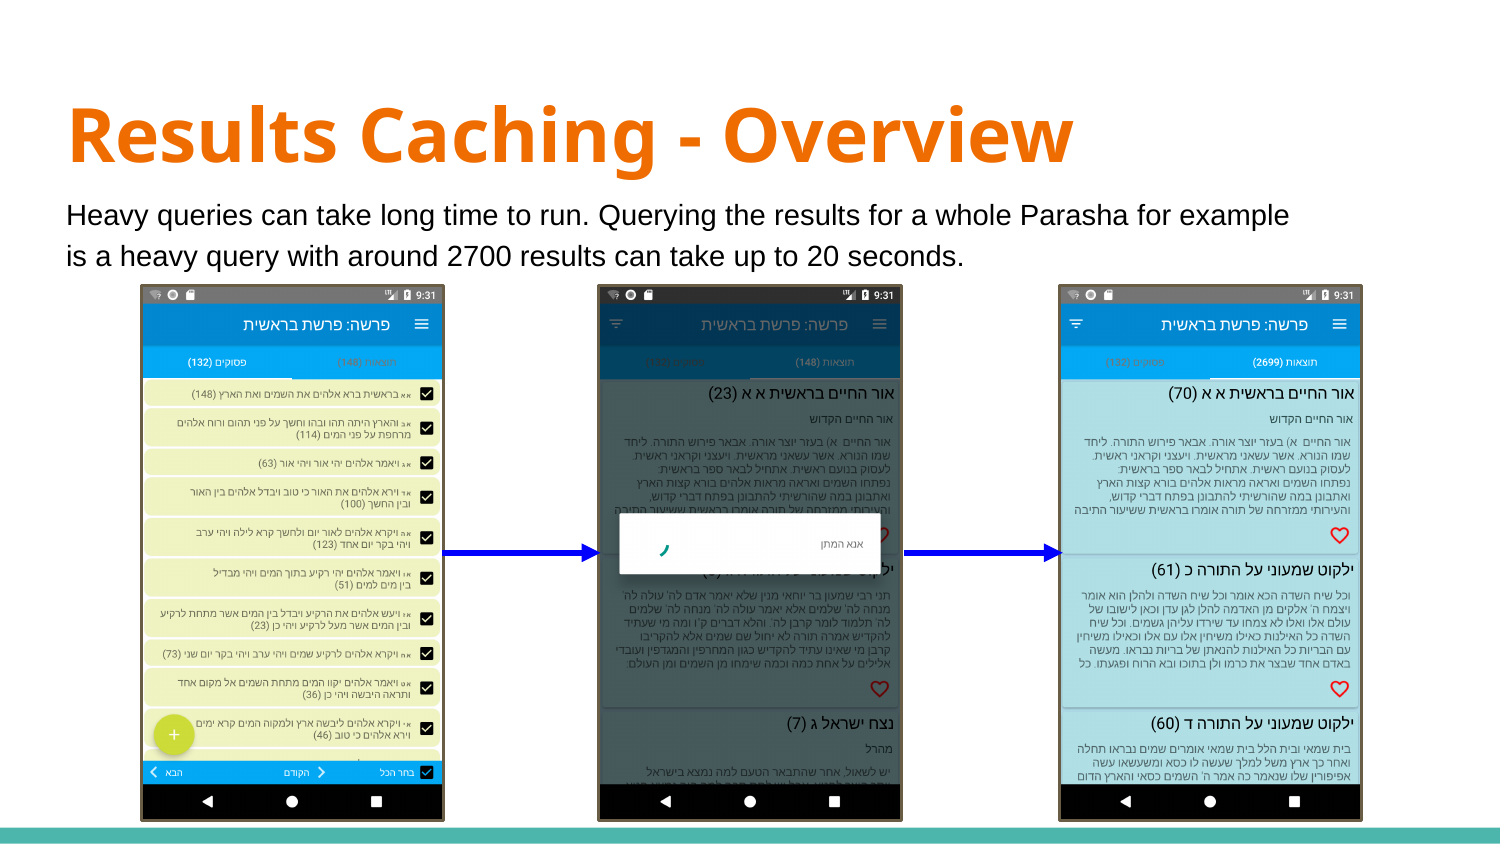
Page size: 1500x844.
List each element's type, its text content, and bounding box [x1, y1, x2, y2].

picture [600, 286, 900, 344]
picture [142, 786, 443, 819]
picture [1060, 379, 1360, 819]
text_box Heavy queries can take long time to run. Querying the results for a whole Parasha for example is a heavy query with around 2700 results can take up to 20 seconds. [51, 176, 1325, 275]
title Results Caching - Overview [51, 72, 1449, 189]
picture [422, 772, 432, 778]
picture [600, 379, 900, 819]
picture [142, 286, 443, 343]
picture [142, 379, 443, 760]
picture [1060, 286, 1360, 343]
